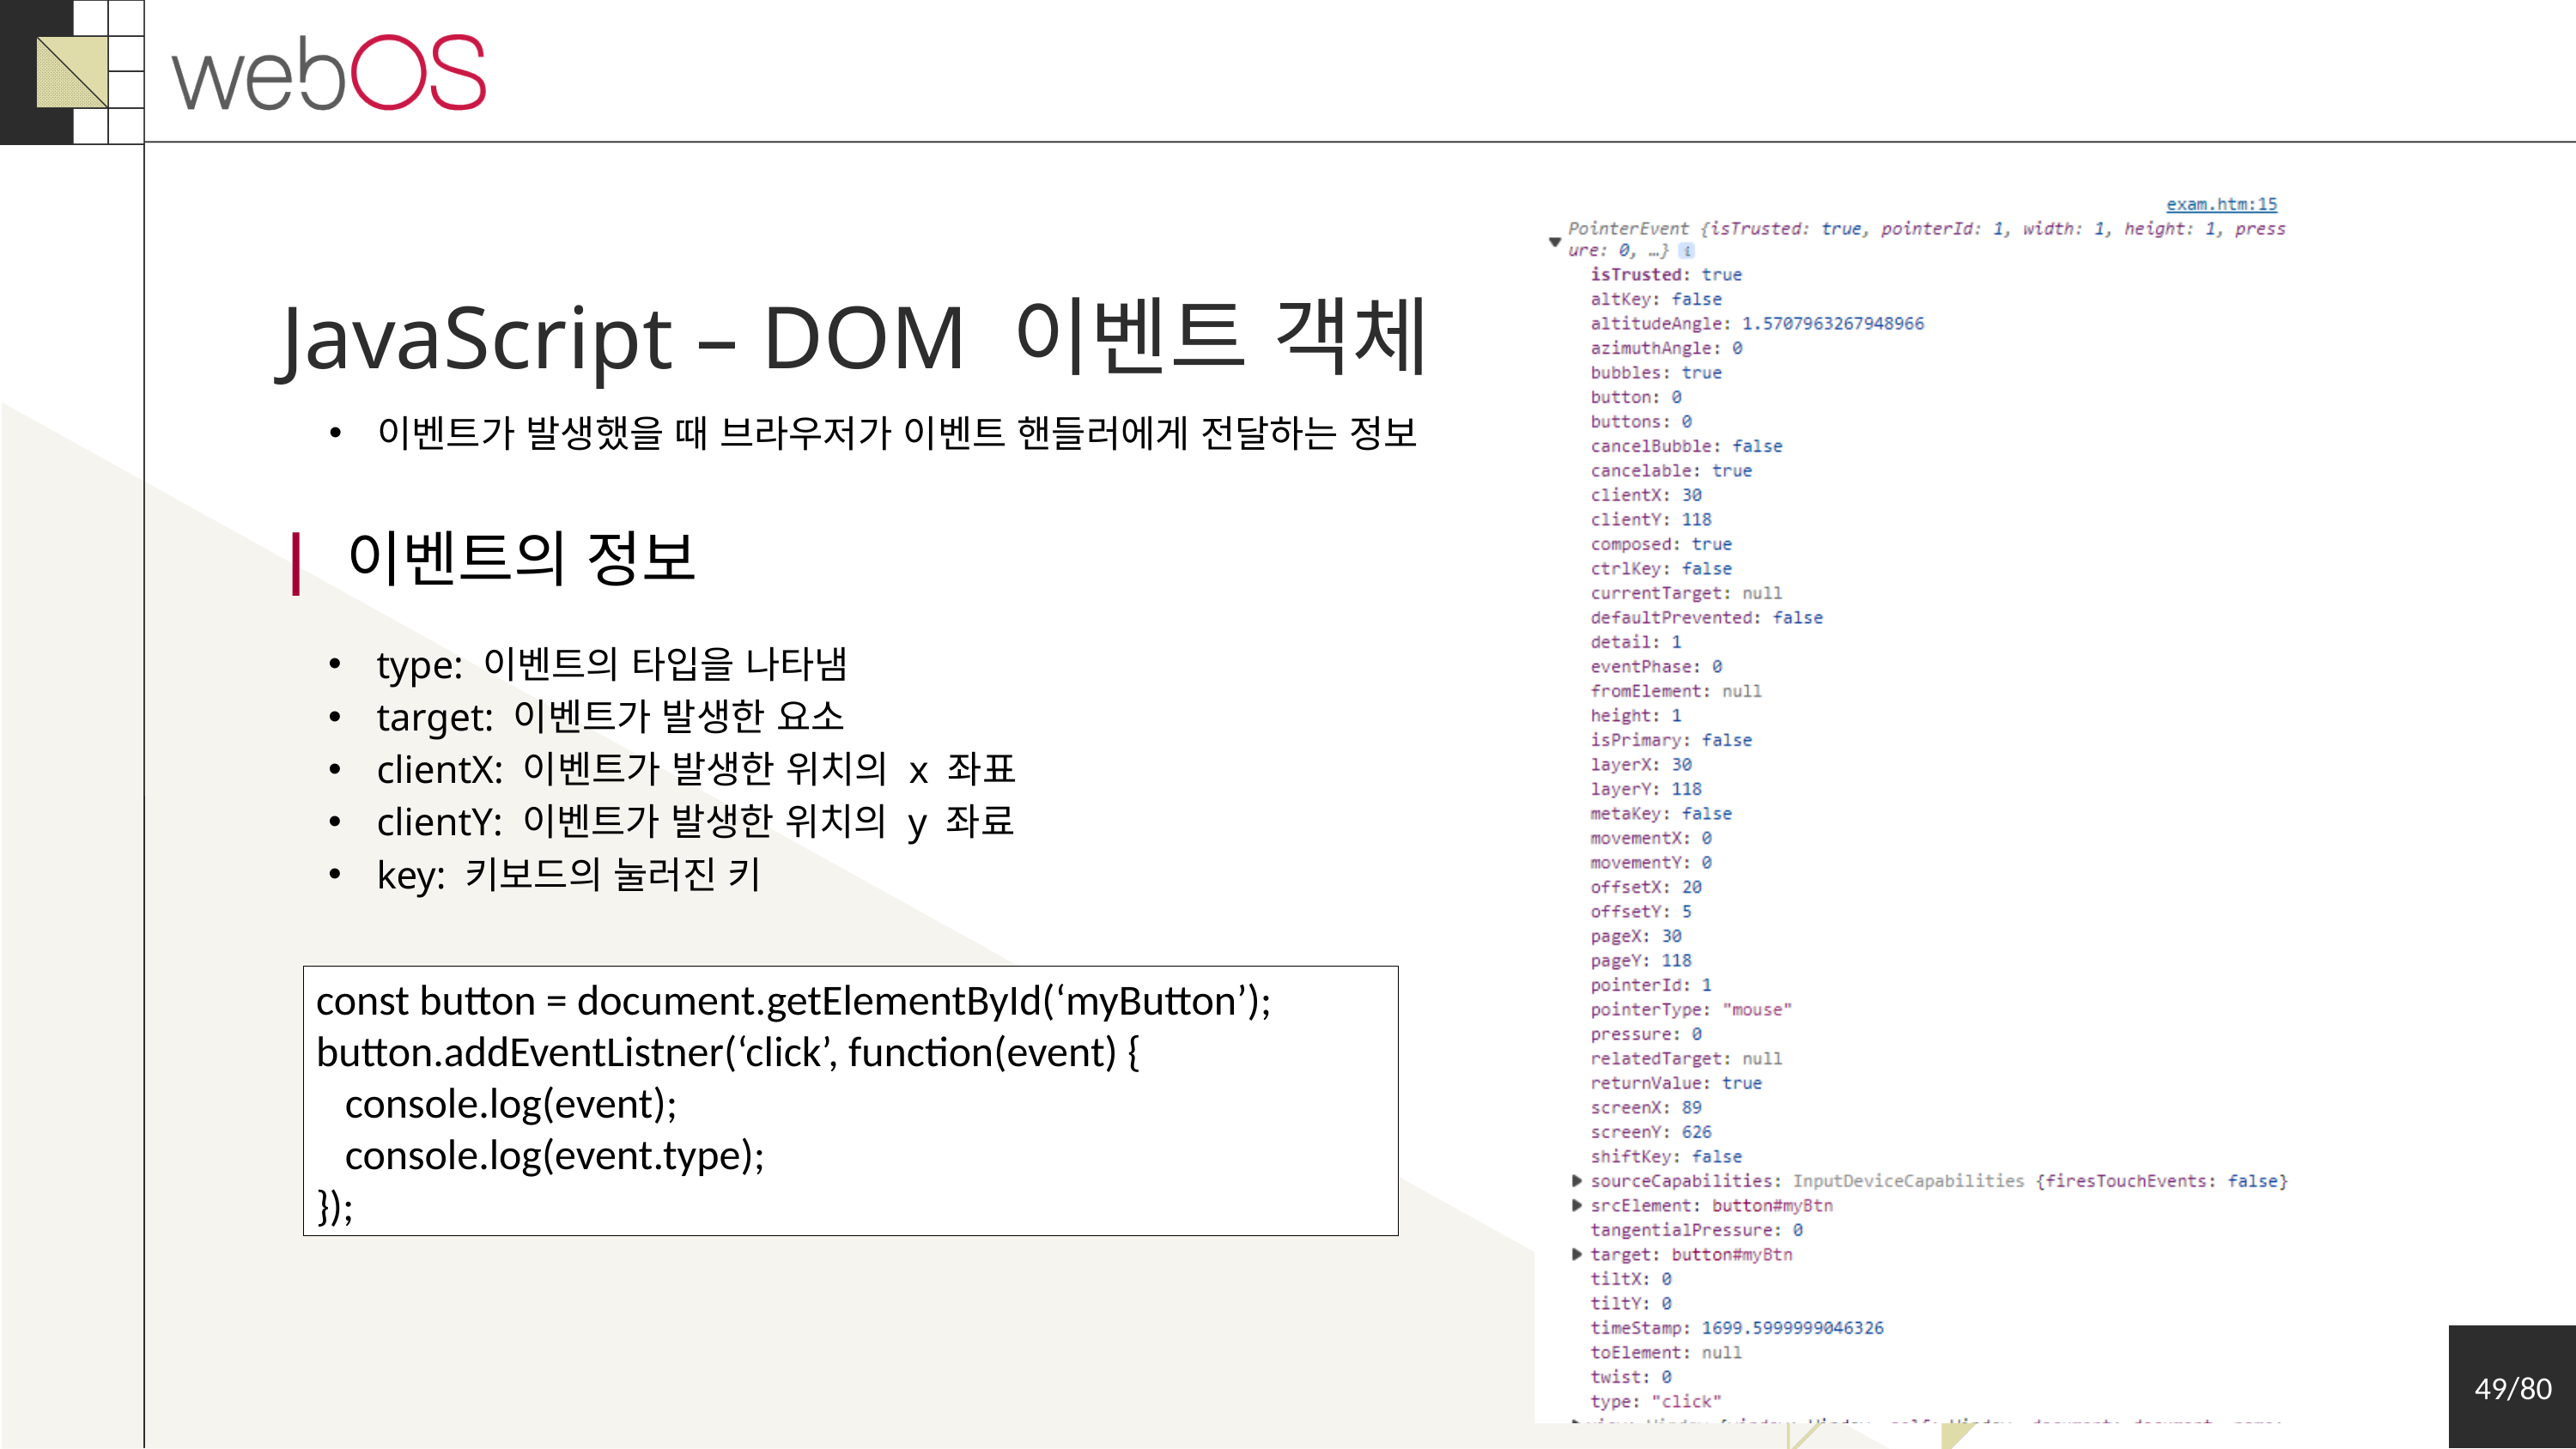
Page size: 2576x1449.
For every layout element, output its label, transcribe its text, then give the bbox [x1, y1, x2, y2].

text_box JavaScript – DOM 이벤트 객체 [280, 265, 1529, 386]
text_box [1787, 1431, 2099, 1449]
picture [1534, 197, 2308, 1423]
text_box type: 이벤트의 타입을 나타냄 target: 이벤트가 발생한 요소 clientX: 이벤트가 발생한 위치의 x 좌표 clientY: 이벤트가 발생한 위치의 y 좌료 key: 키보드의 눌러진 키 [328, 633, 1245, 949]
text_box 이벤트가 발생했을 때 브라우저가 이벤트 핸들러에게 전달하는 정보 [329, 402, 1529, 455]
text_box | 이벤트의 정보 [278, 509, 1095, 595]
picture [153, 10, 500, 131]
slide_number 49/80 [2310, 1361, 2566, 1413]
text_box const button = document.getElementById(‘myButton’); button.addEventListner(‘click’, function(event) { console.log(event); console.log(event.type); }); [303, 966, 1399, 1236]
text_box [0, 0, 145, 145]
